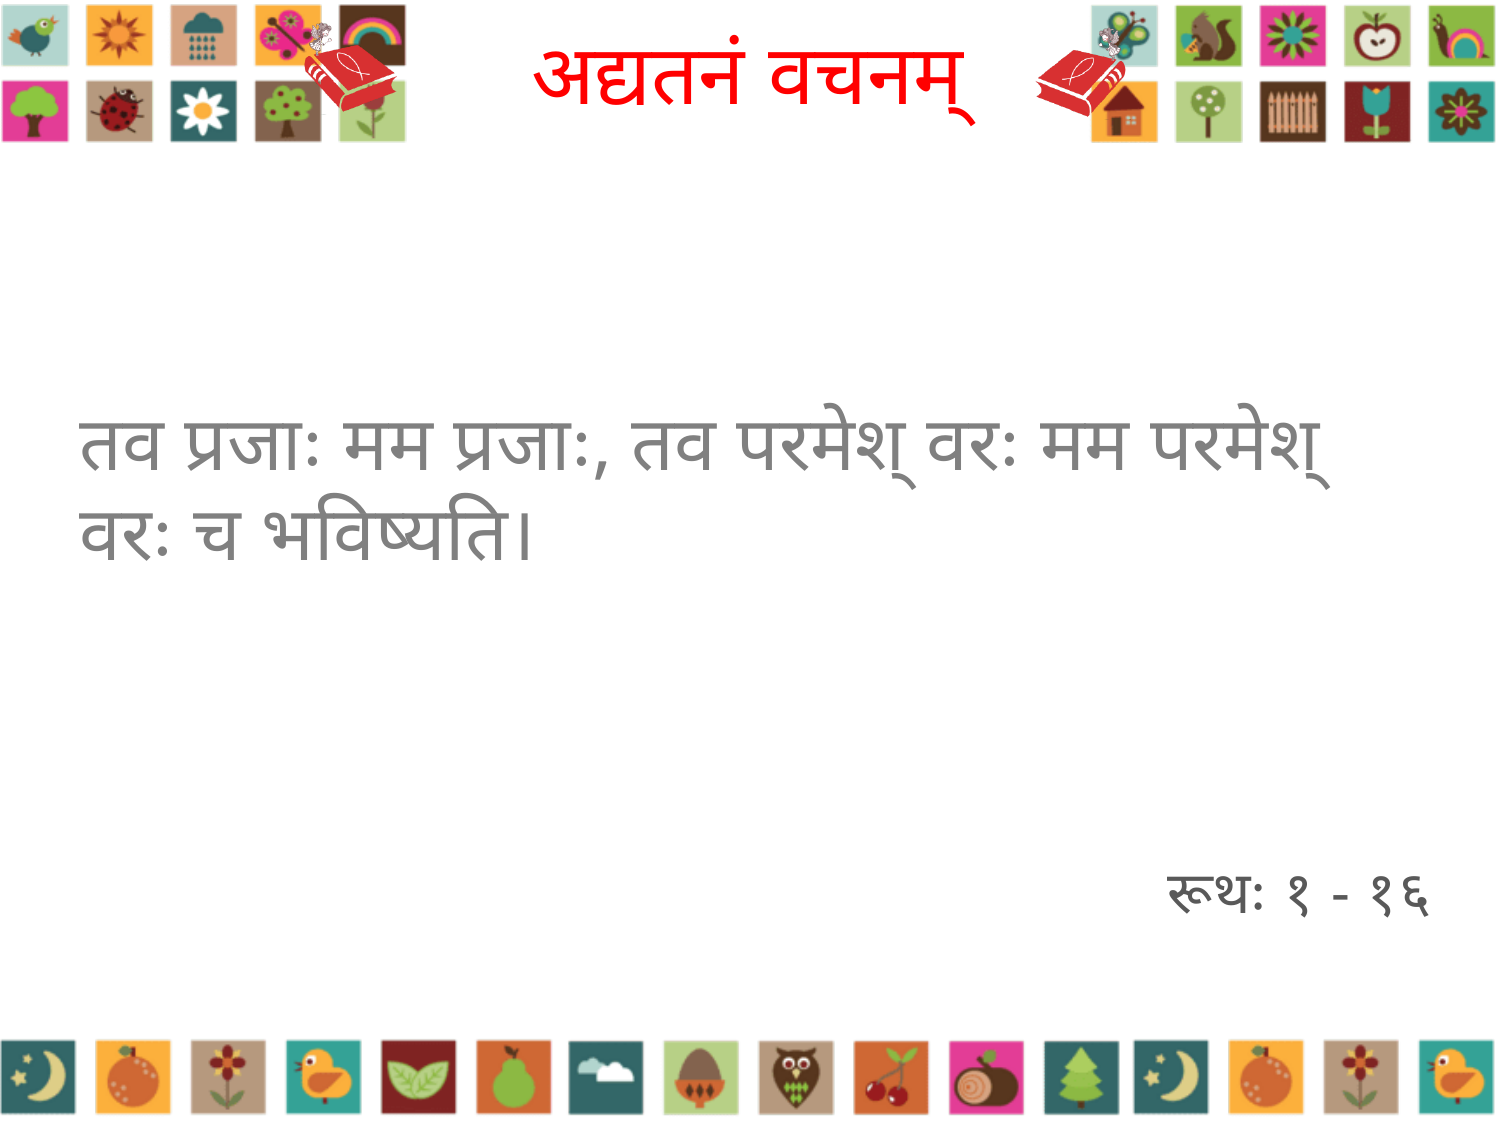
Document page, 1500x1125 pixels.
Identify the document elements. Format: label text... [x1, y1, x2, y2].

text_box रूथः १ - १६ [812, 848, 1444, 933]
text_box अद्यतनं वचनम् [425, 13, 1077, 129]
picture [0, 3, 430, 150]
picture [1003, 3, 1500, 150]
text_box तव प्रजाः मम प्रजाः, तव परमेश् वरः मम परमेश् वरः च भविष्यति। [64, 387, 1412, 583]
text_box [0, 1028, 1500, 1118]
